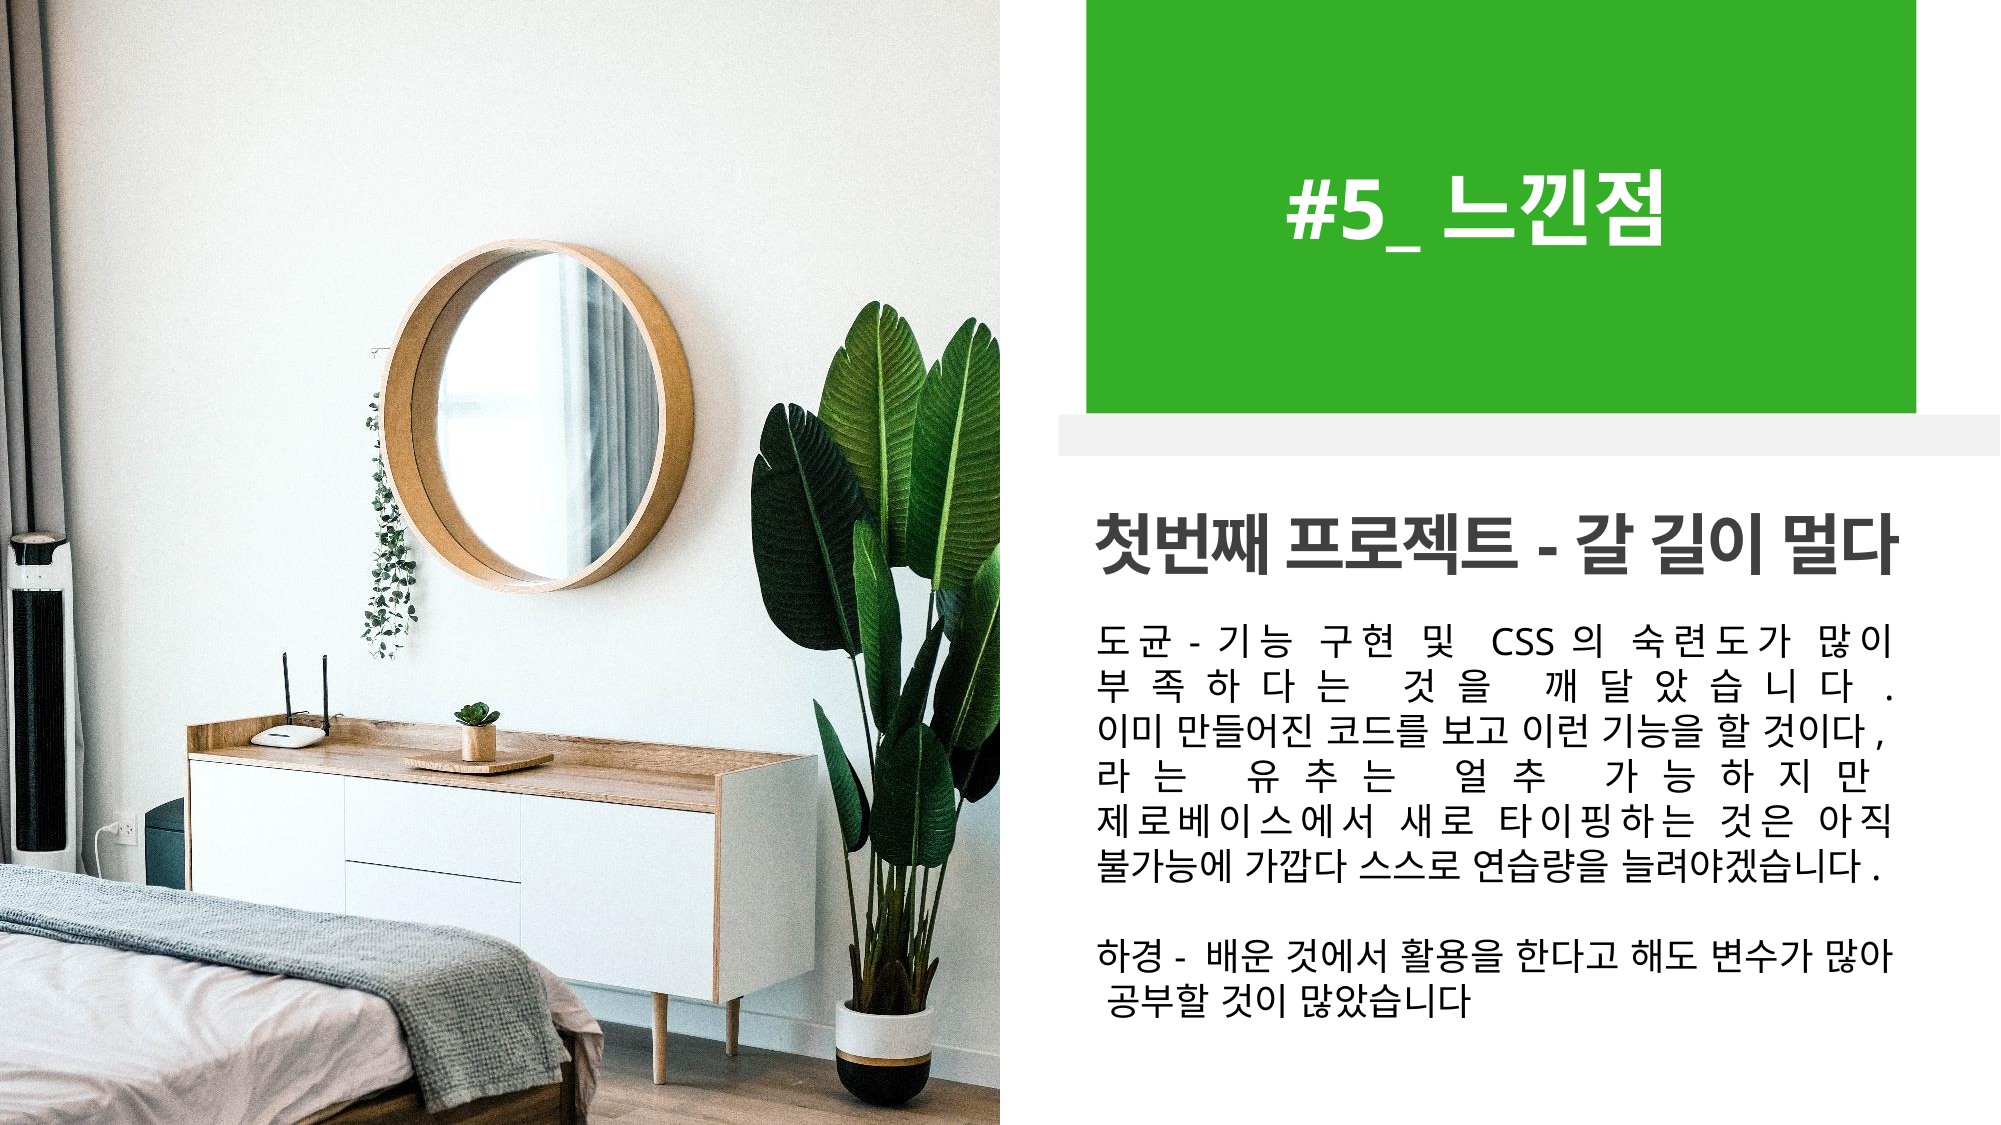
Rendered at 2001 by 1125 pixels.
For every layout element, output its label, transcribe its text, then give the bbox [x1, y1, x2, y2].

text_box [1058, 0, 2000, 414]
text_box [1057, 413, 2000, 457]
text_box 첫번째 프로젝트-갈 길이 멀다 [1079, 495, 1990, 591]
text_box 도균-기능 구현 및 CSS의 숙련도가 많이 부족하다는 것을 깨달았습니다. 이미 만들어진 코드를 보고 이런 기능을 할 것이다,라는 유추는 얼추 가능하지만 제로베이스에서 새로 타이핑하는 것은 아직 불가능에 가깝다 스스로 연습량을 늘려야겠습니다. 하경- 배운 것에서 활용을 한다고 해도 변수가 많아 공부할 것이 많았습니다 [1081, 610, 1910, 1031]
picture [0, 0, 1000, 1125]
